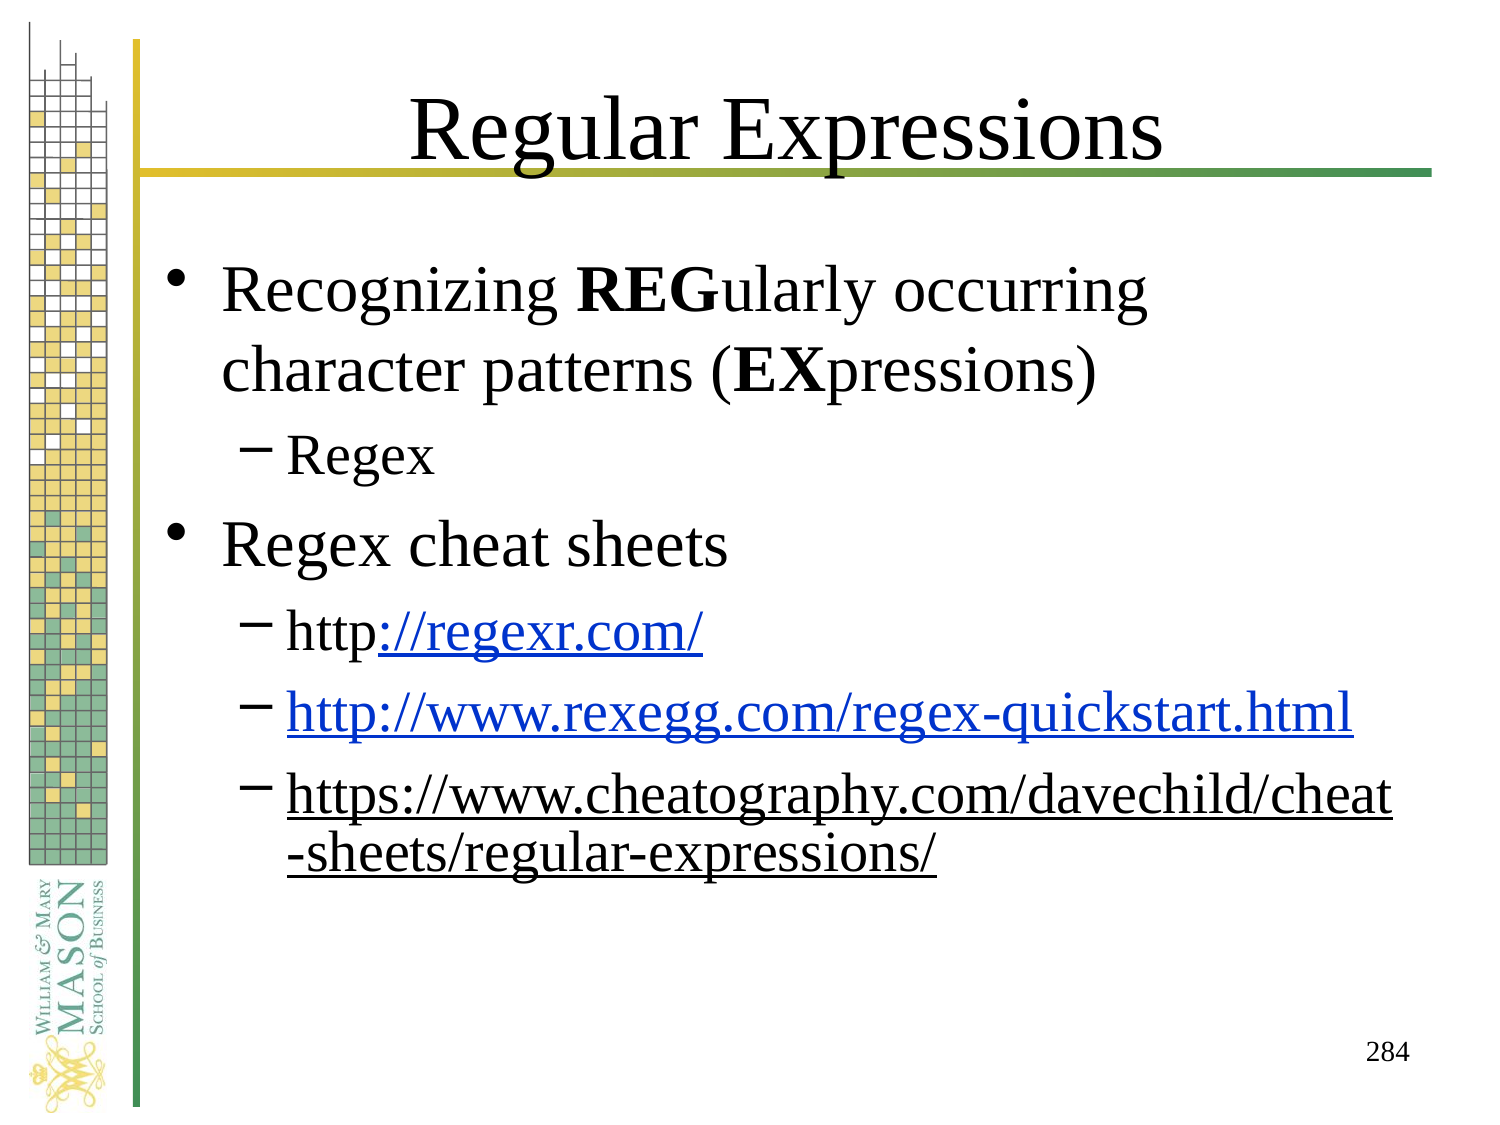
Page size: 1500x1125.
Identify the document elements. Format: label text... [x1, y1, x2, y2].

slide_number 284 [1048, 1024, 1426, 1103]
table_header Description [29, 879, 107, 1113]
title Regular Expressions [150, 45, 1425, 200]
list Recognizing REGularly occurring character patterns (EXpressions) Regex Regex cheat sheets http://regexr.com/ http://www.rexegg.com/regex-quickstart.html https://www.cheatography.com/davechild/cheat-sheets/regular-expressions/ [150, 237, 1425, 1005]
